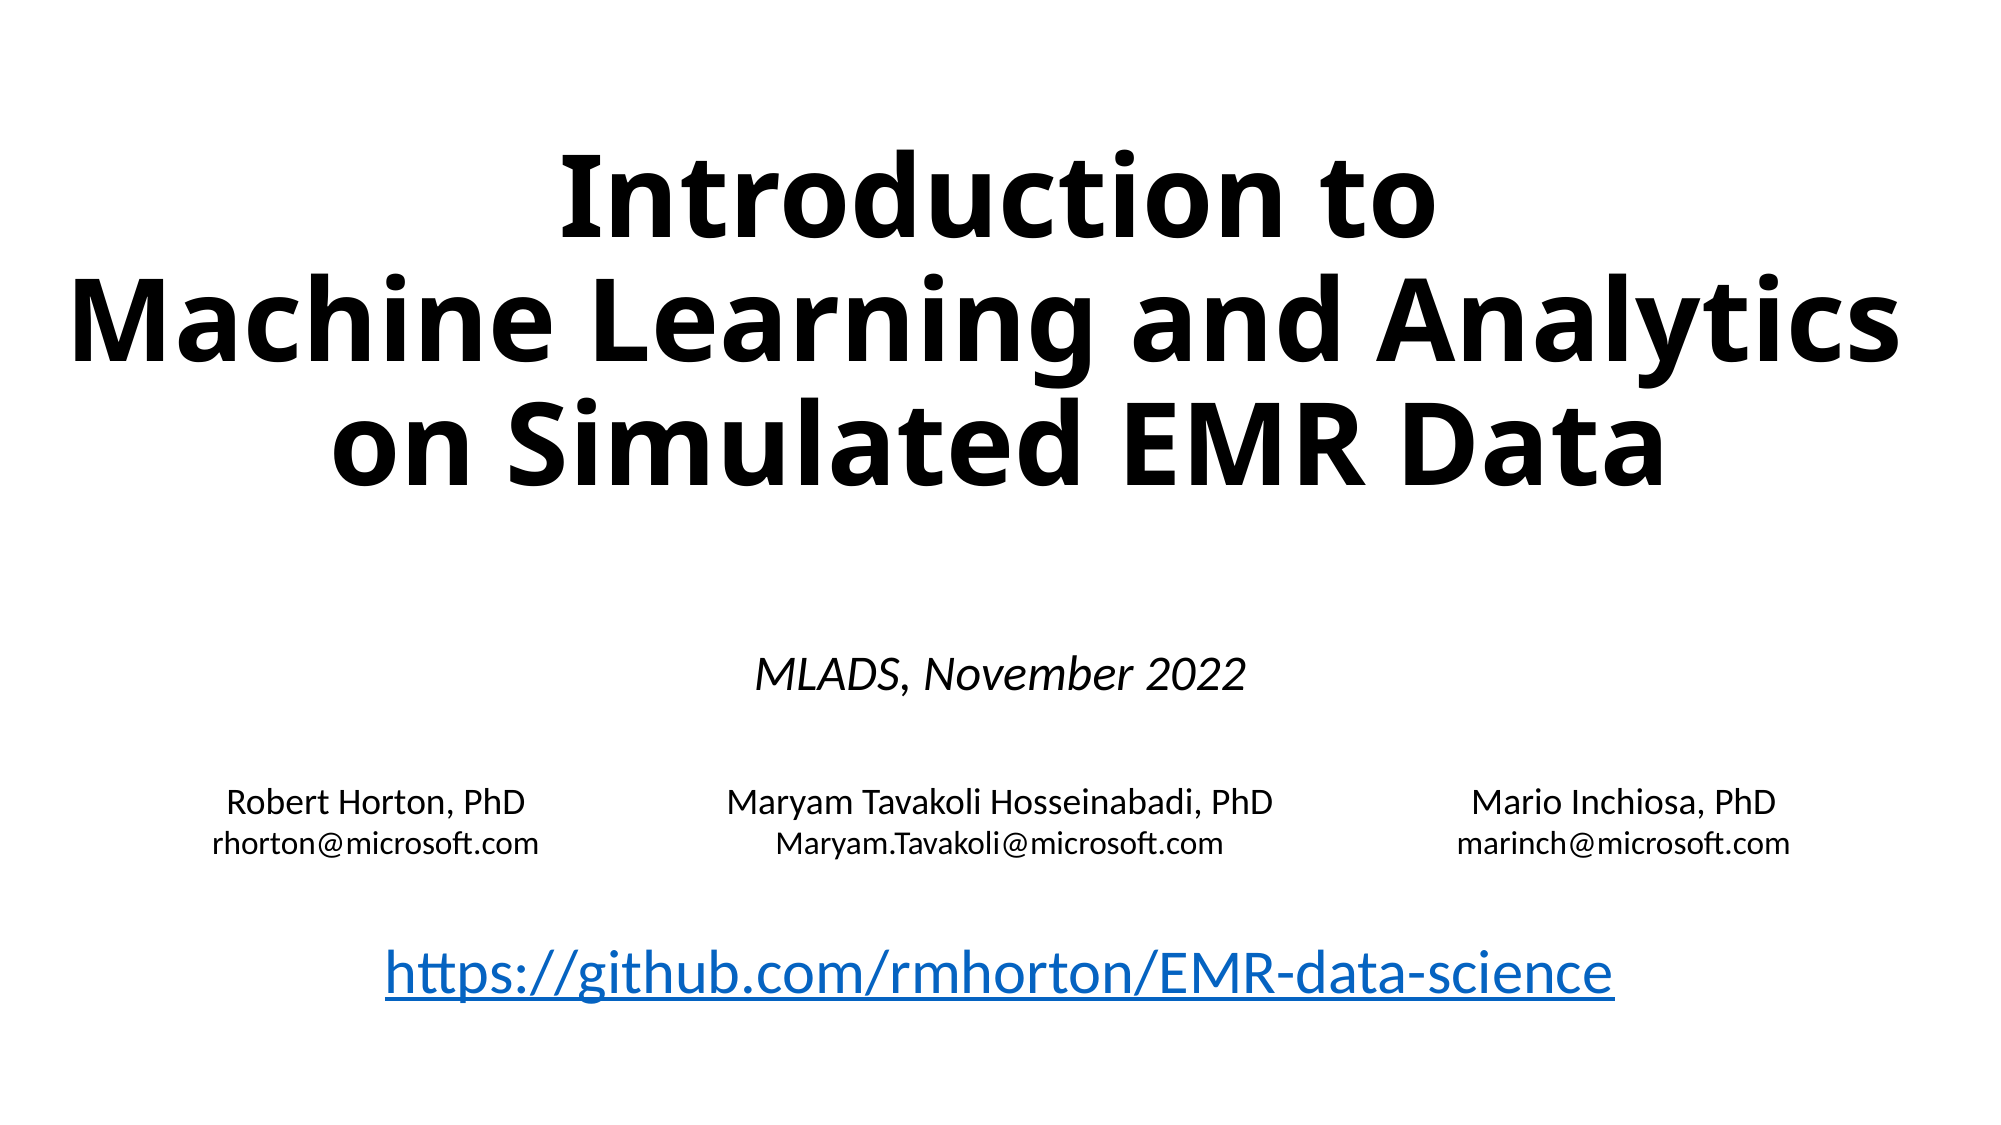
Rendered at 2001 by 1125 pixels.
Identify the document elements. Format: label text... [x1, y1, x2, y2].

text_box https://github.com/rmhorton/EMR-data-science [299, 923, 1701, 1013]
title Introduction to Machine Learning and Analytics on Simulated EMR Data [0, 126, 2000, 519]
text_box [153, 769, 1847, 871]
subtitle MLADS, November 2022 [249, 639, 1750, 726]
